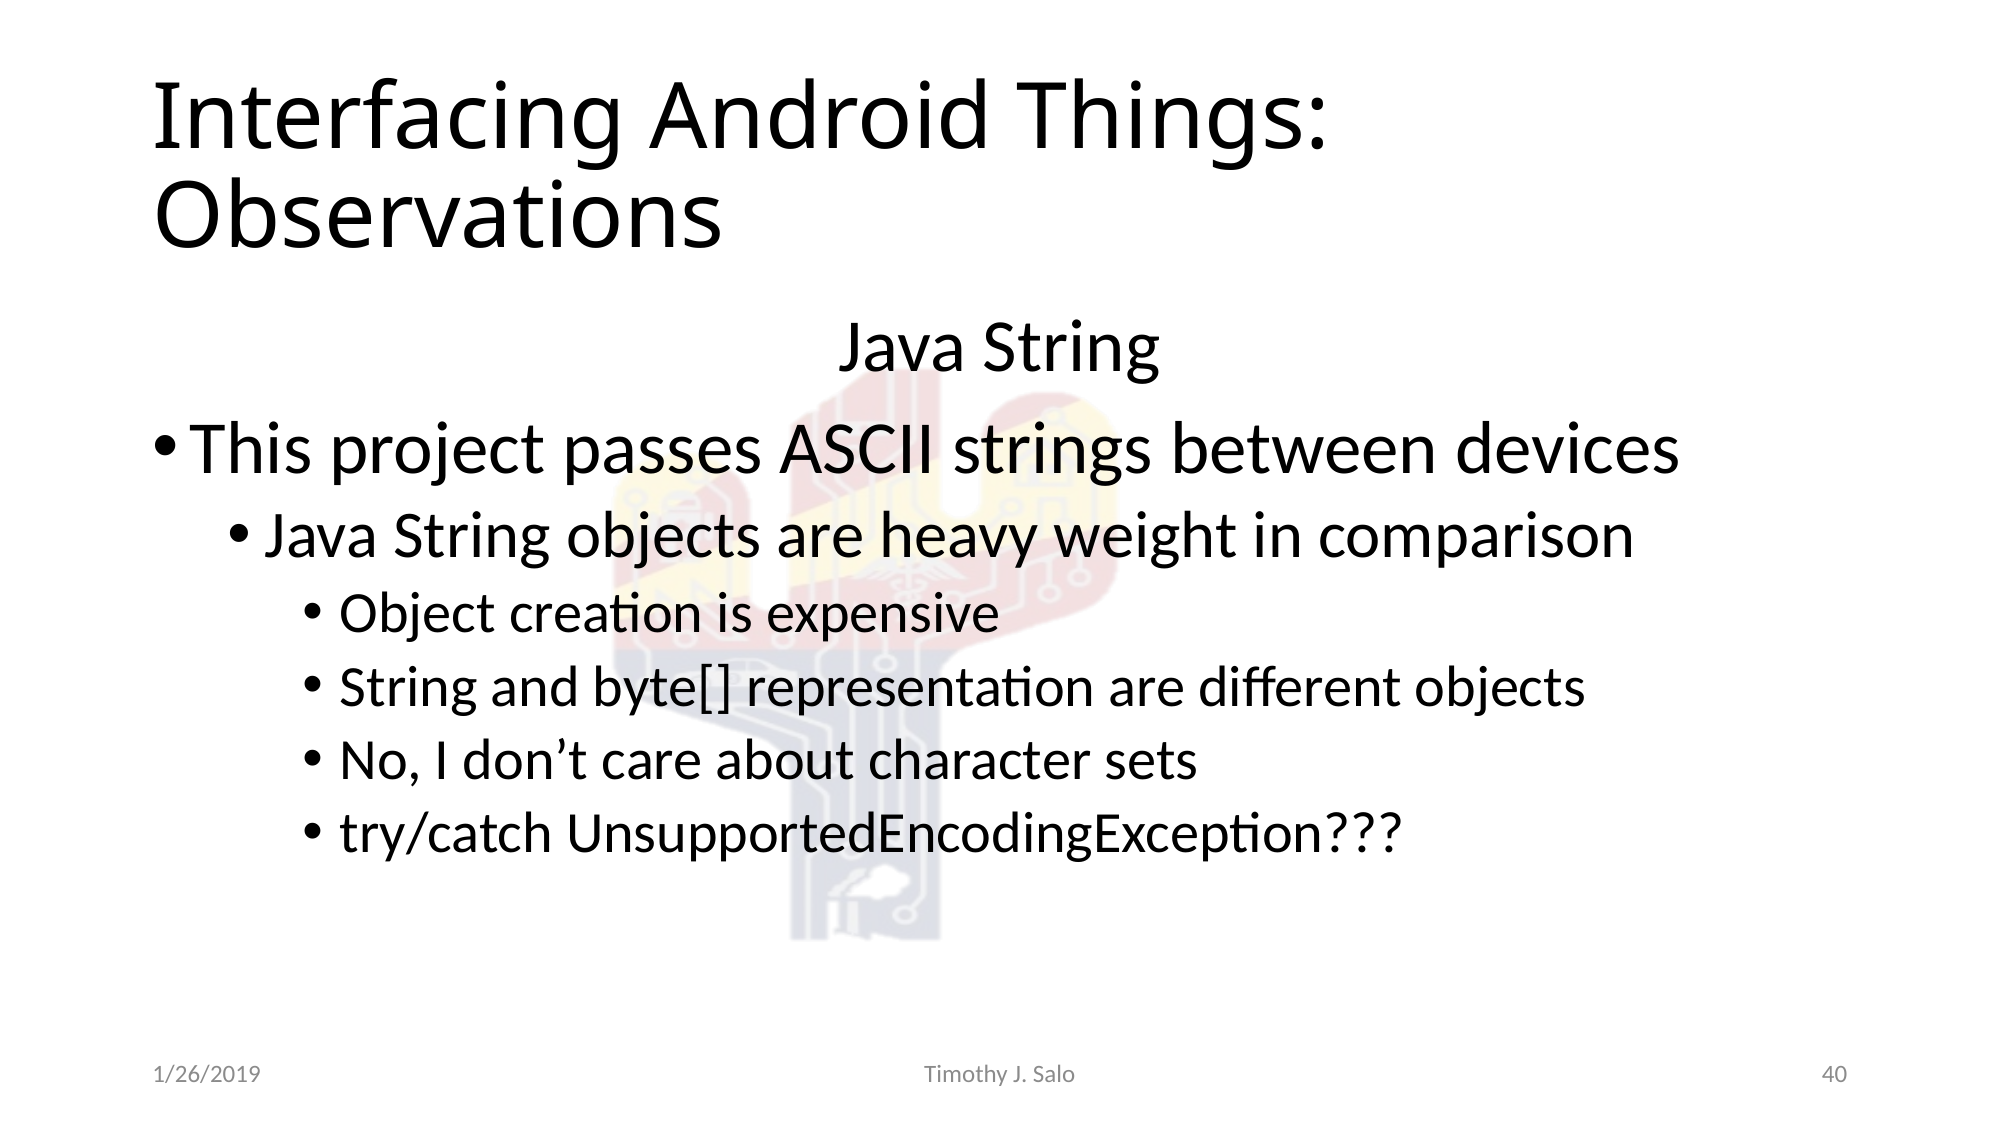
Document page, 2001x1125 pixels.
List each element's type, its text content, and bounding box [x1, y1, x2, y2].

slide_number 40 [1412, 1042, 1863, 1103]
title Interfacing Android Things: Observations [137, 59, 1863, 278]
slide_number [137, 1042, 588, 1103]
footer Timothy J. Salo [662, 1042, 1338, 1103]
list Java String This project passes ASCII strings between devices Java String objects are heavy weight in comparison Object creation is expensive String and byte[] representation are different objects No, I don’t care about character sets try/catch UnsupportedEncodingException??? [137, 299, 1863, 1014]
